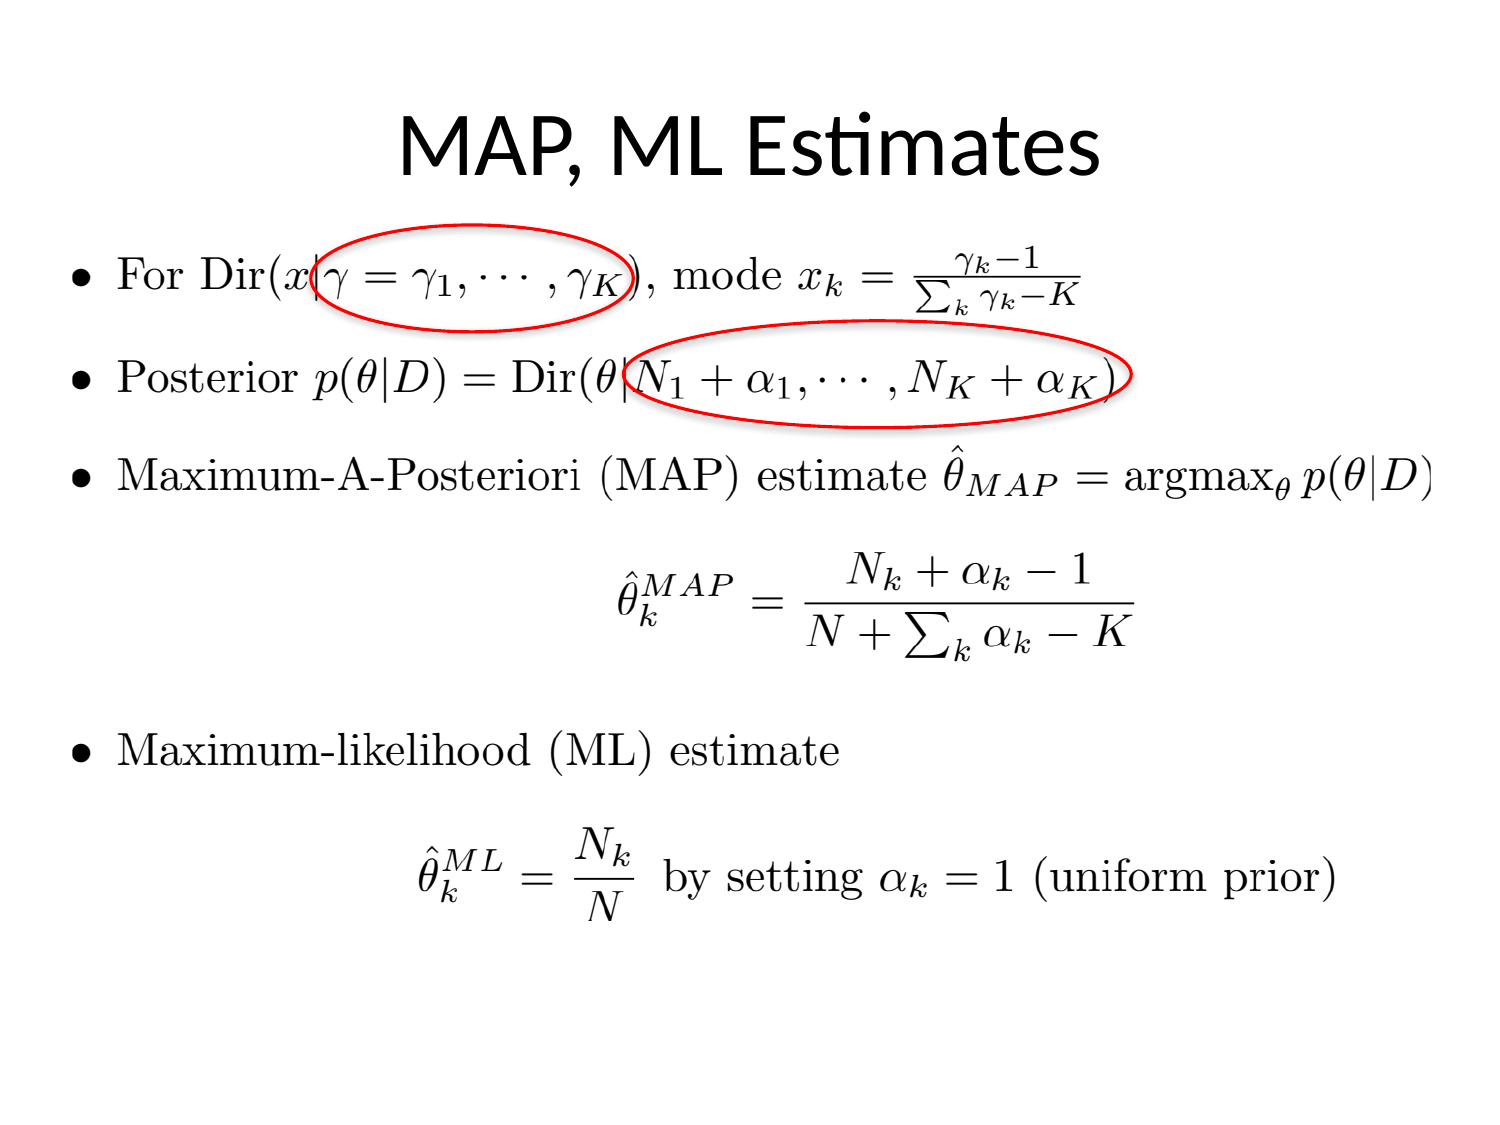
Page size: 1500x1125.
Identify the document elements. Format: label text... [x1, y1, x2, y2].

title MAP, ML Estimates [75, 45, 1425, 233]
text_box [346, 224, 598, 244]
picture [72, 245, 1431, 921]
